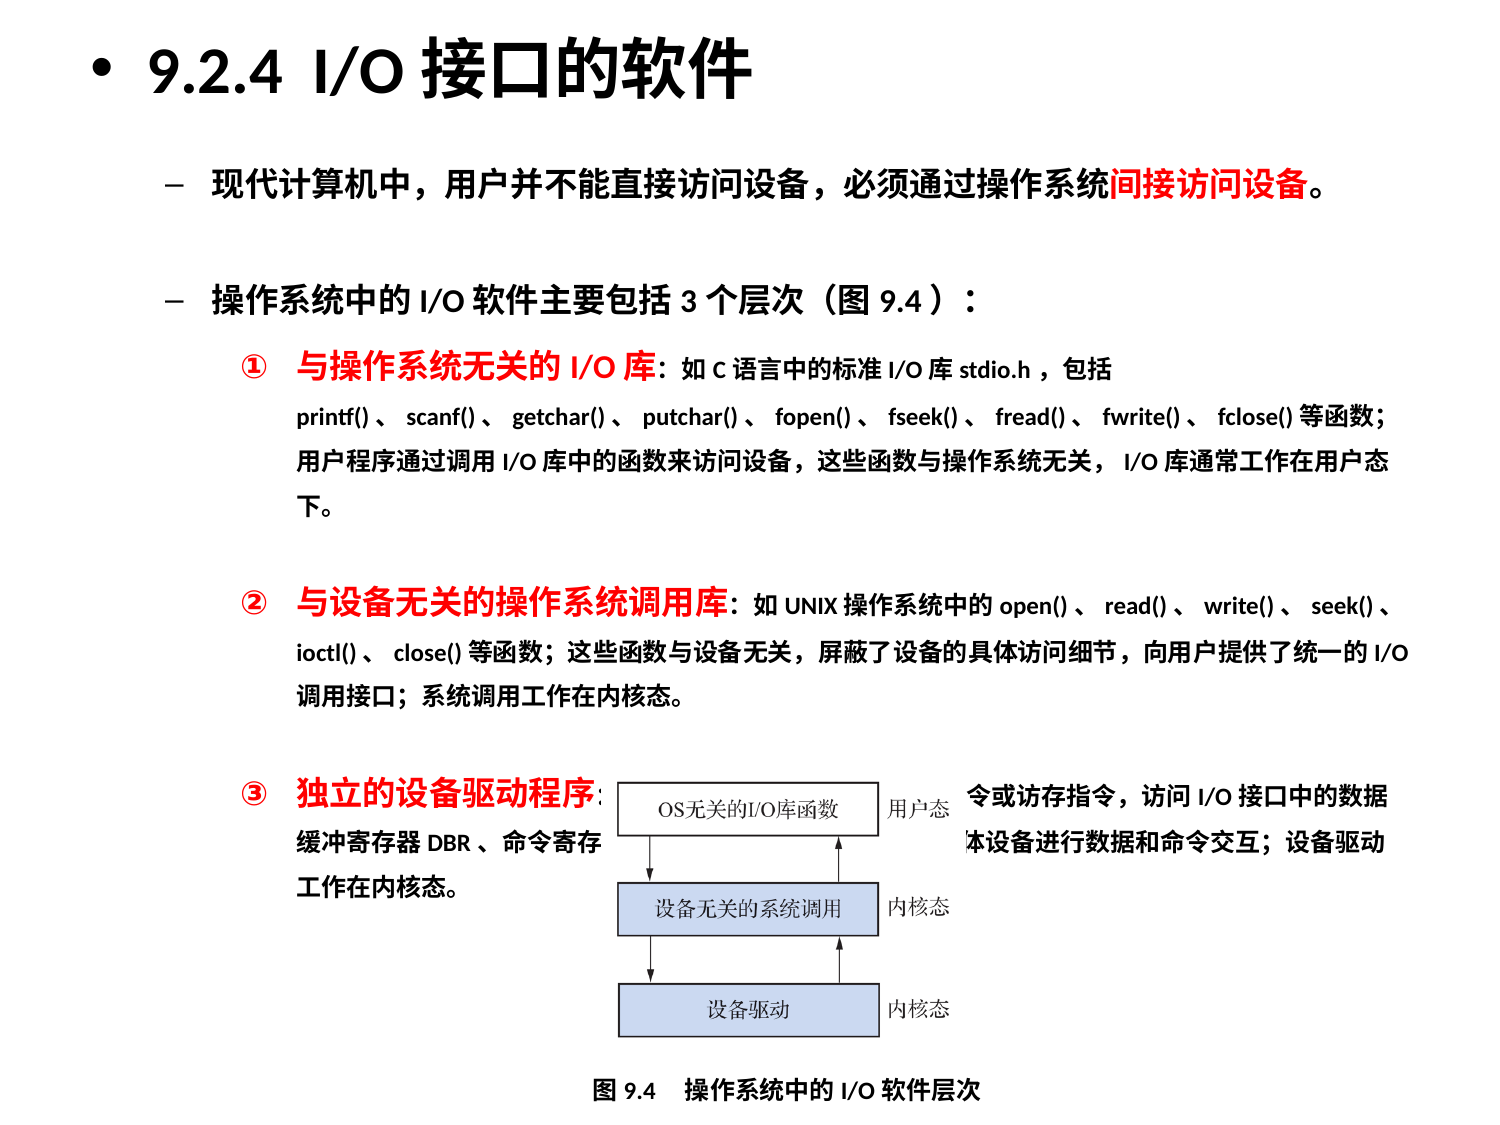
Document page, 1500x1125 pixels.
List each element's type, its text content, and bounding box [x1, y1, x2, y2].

list 9.2.4 I/O接口的软件 现代计算机中，用户并不能直接访问设备，必须通过操作系统间接访问设备。 操作系统中的I/O软件主要包括3个层次（图9.4）： 与操作系统无关的I/O库：如C语言中的标准I/O库stdio.h，包括printf()、scanf()、getchar()、putchar()、fopen()、fseek()、fread()、fwrite()、fclose()等函数；用户程序通过调用I/O库中的函数来访问设备，这些函数与操作系统无关，I/O库通常工作在用户态下。 与设备无关的操作系统调用库：如UNIX操作系统中的open()、read()、write()、seek()、ioctl()、close()等函数；这些函数与设备无关，屏蔽了设备的具体访问细节，向用户提供了统一的I/O调用接口；系统调用工作在内核态。 独立的设备驱动程序：设备驱动程序通过具体的I/O指令或访存指令，访问I/O接口中的数据缓冲寄存器DBR、命令寄存器DCR、状态寄存器DSR，与具体设备进行数据和命令交互；设备驱动工作在内核态。 [75, 19, 1425, 762]
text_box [587, 764, 987, 1113]
